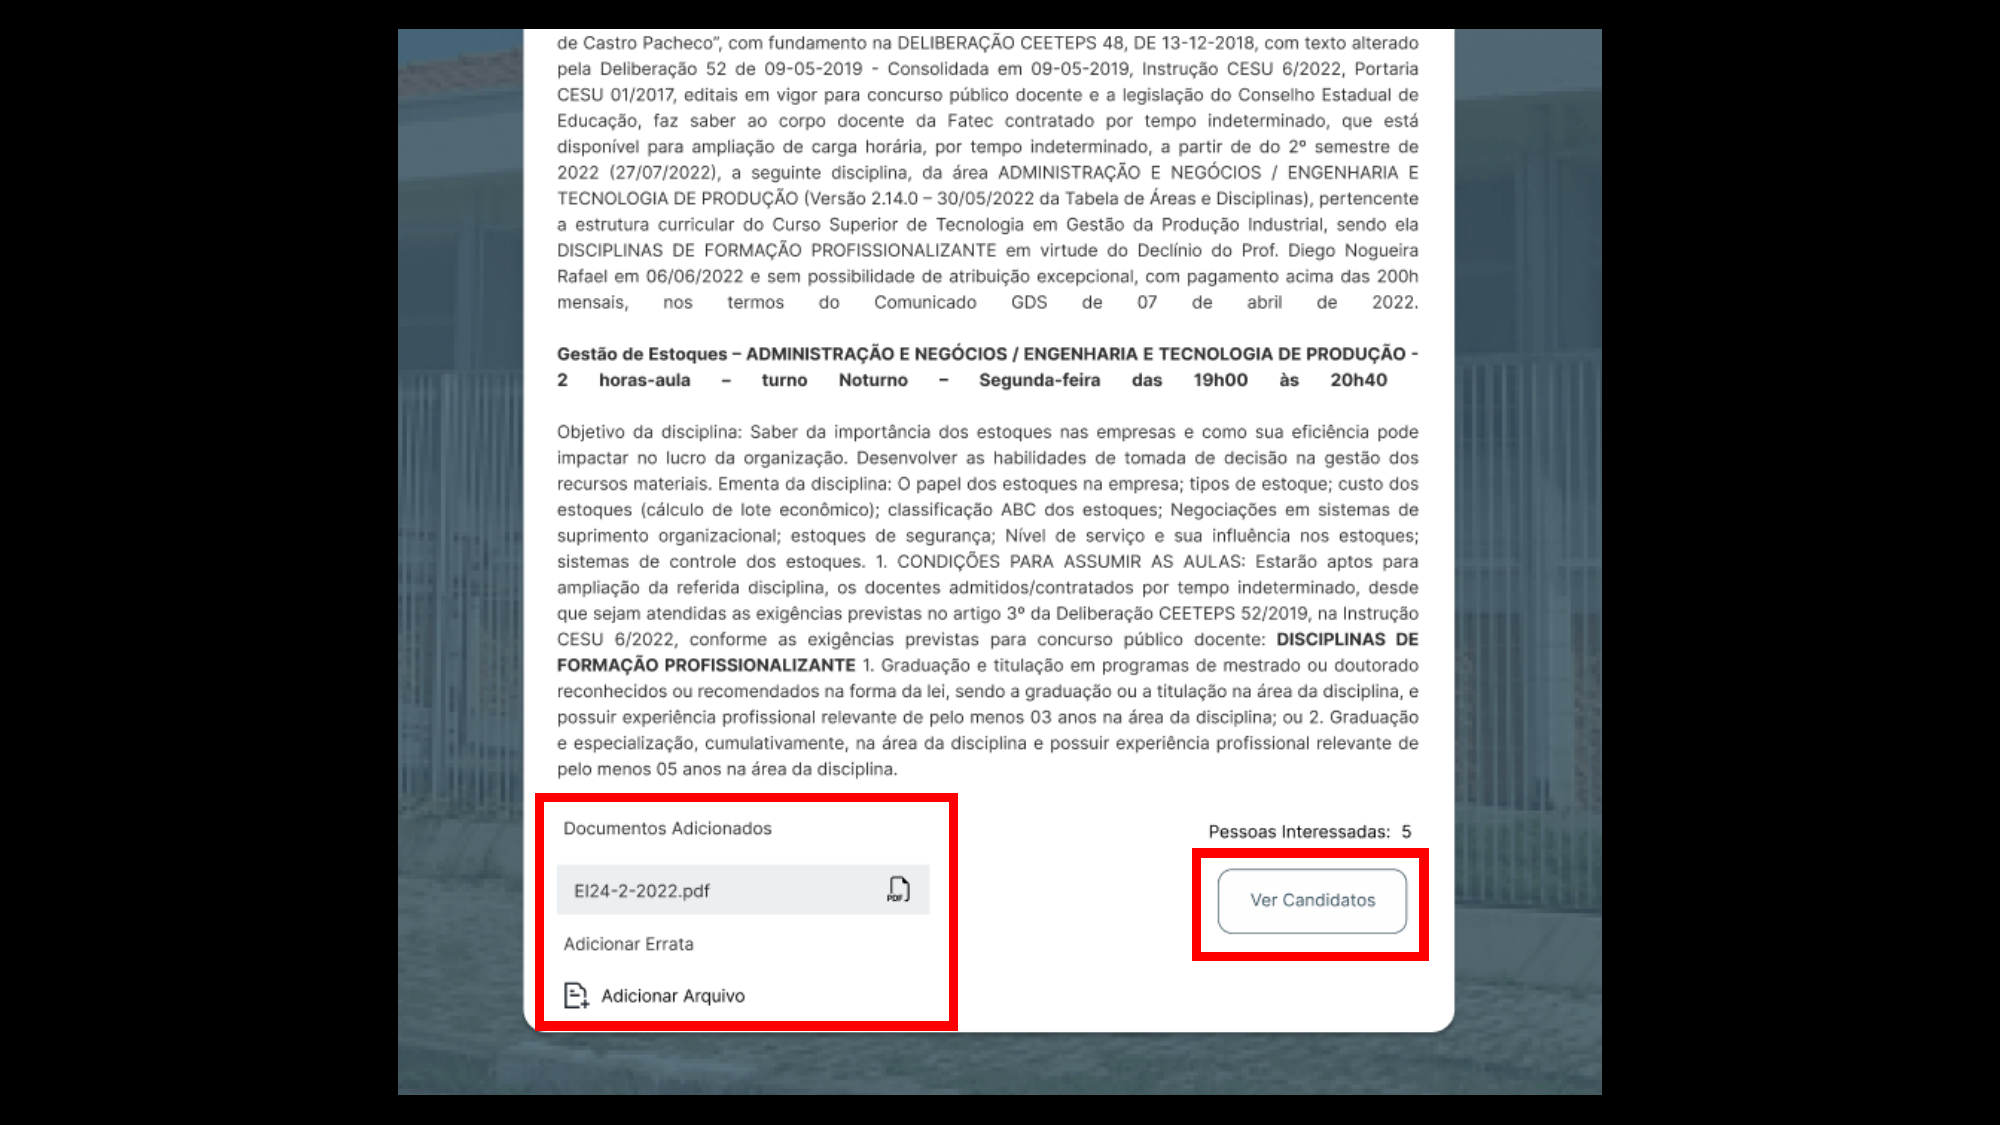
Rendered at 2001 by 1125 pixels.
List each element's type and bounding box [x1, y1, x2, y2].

picture [398, 29, 1602, 1095]
